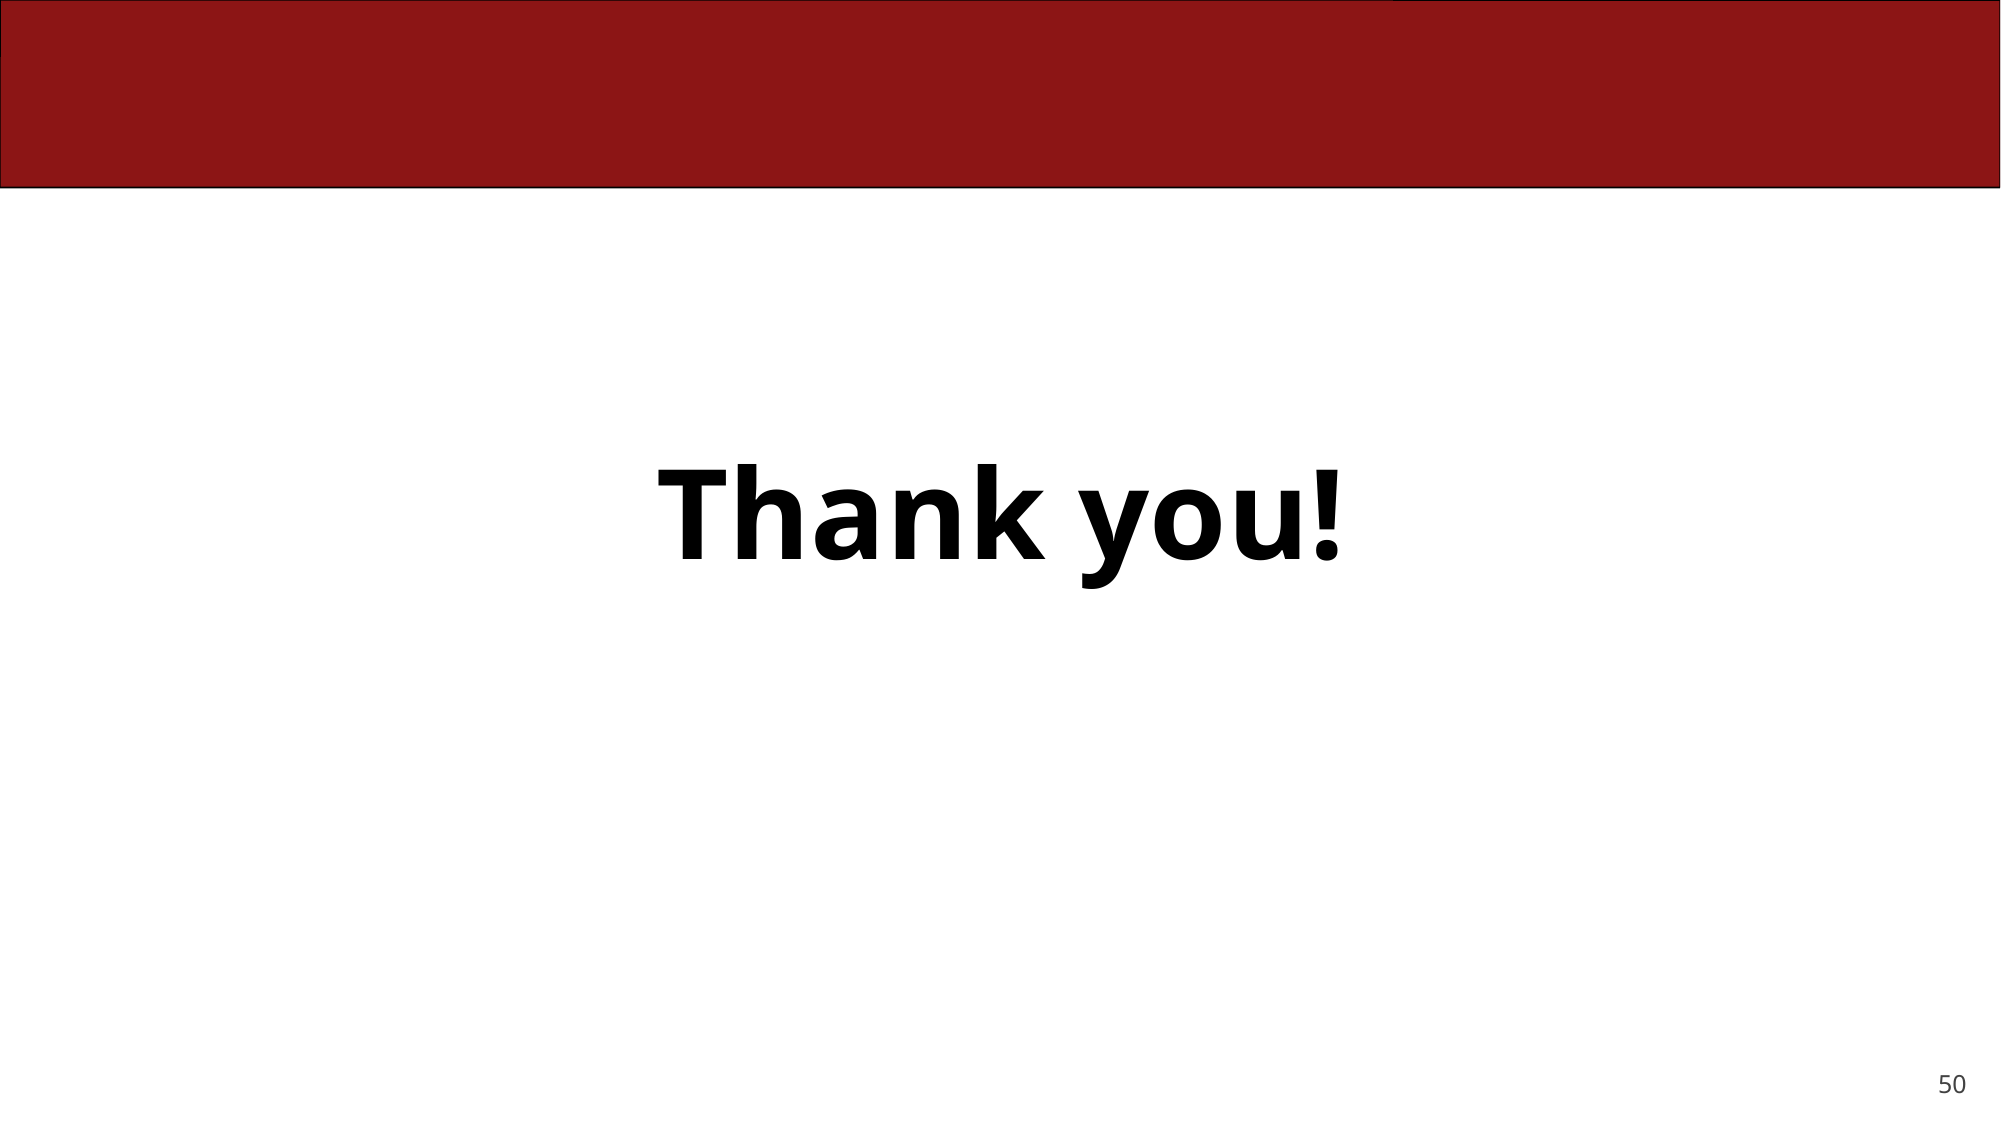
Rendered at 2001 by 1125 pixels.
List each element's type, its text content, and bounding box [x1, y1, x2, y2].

title Thank you! [102, 284, 1900, 753]
